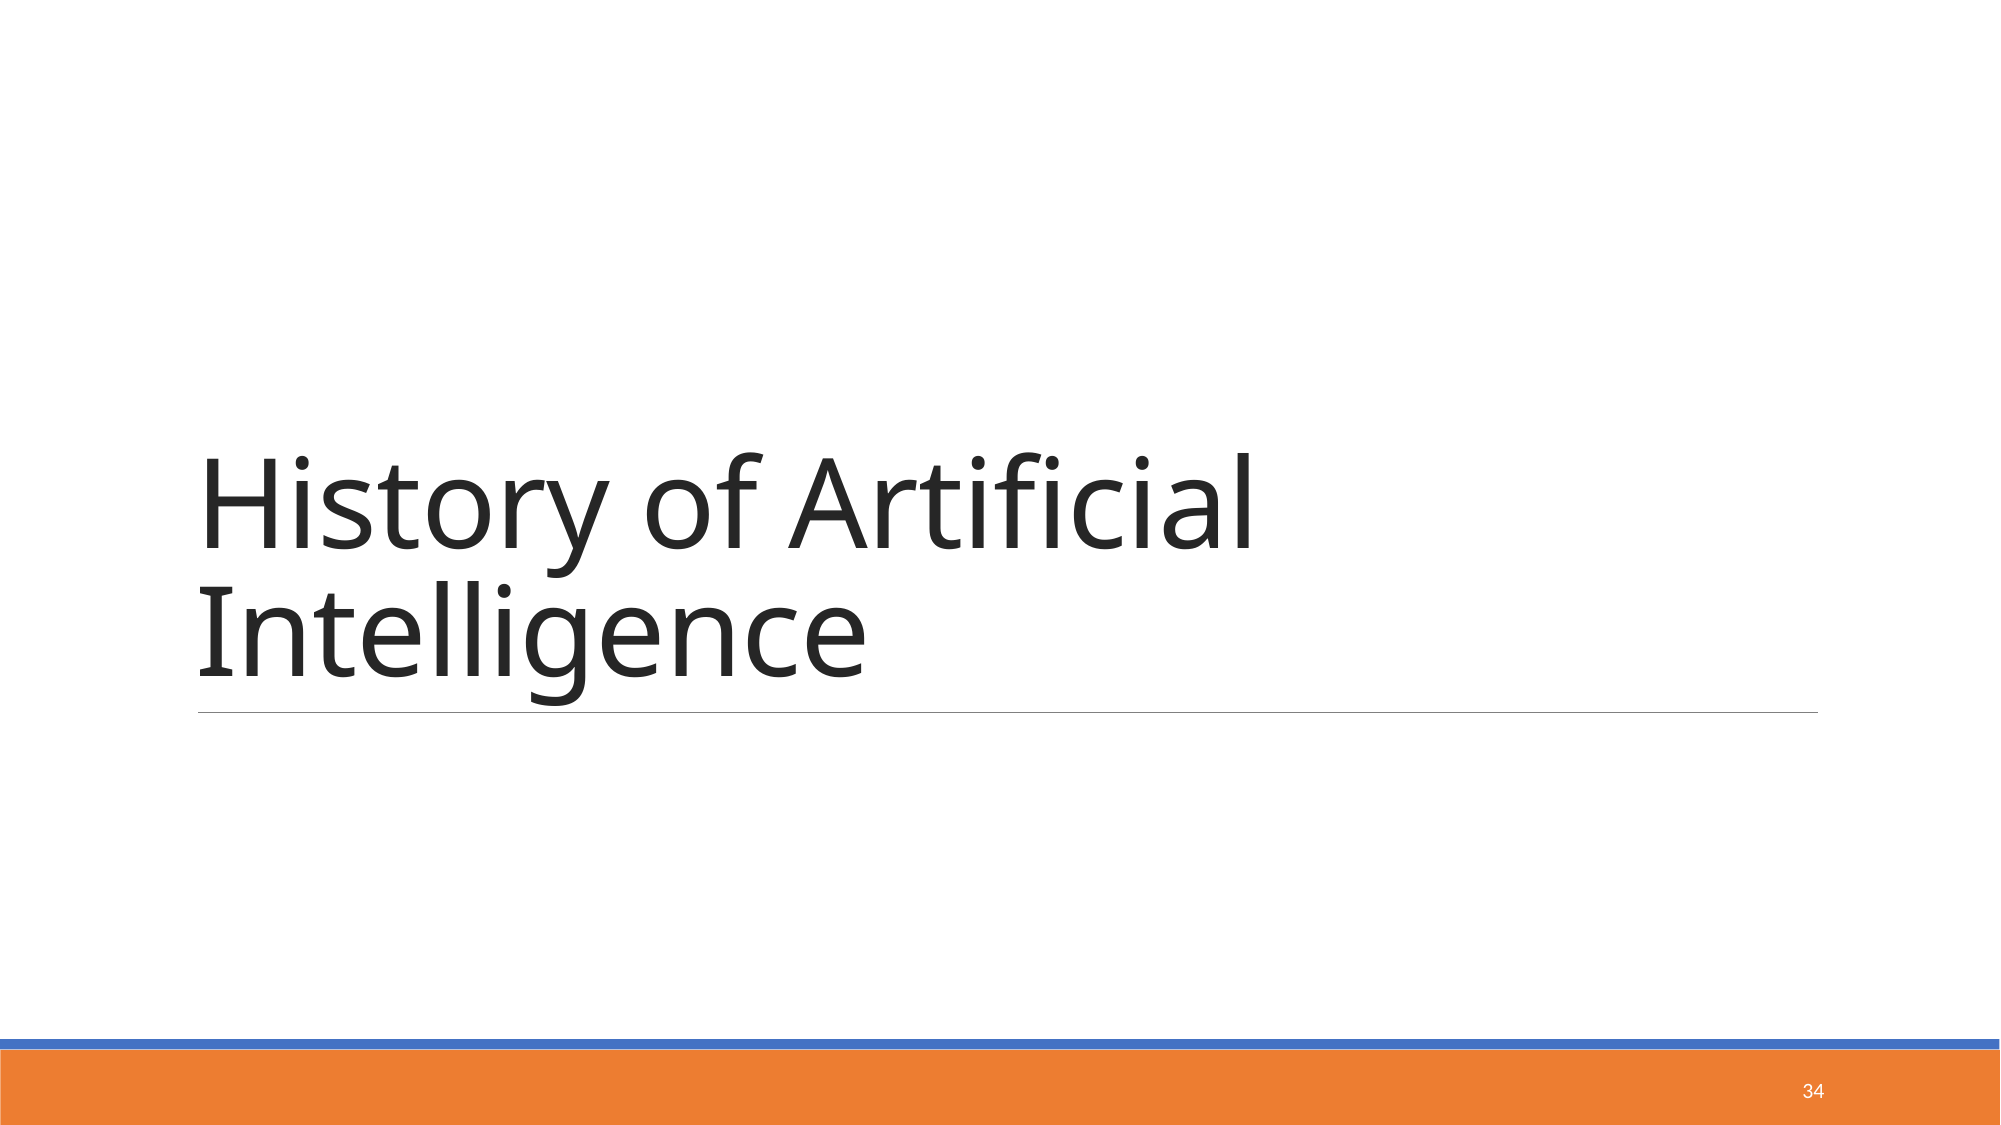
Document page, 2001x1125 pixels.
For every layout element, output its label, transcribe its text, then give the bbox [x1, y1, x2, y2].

slide_number 34 [1624, 1059, 1840, 1120]
title History of Artificial Intelligence [180, 124, 1830, 710]
